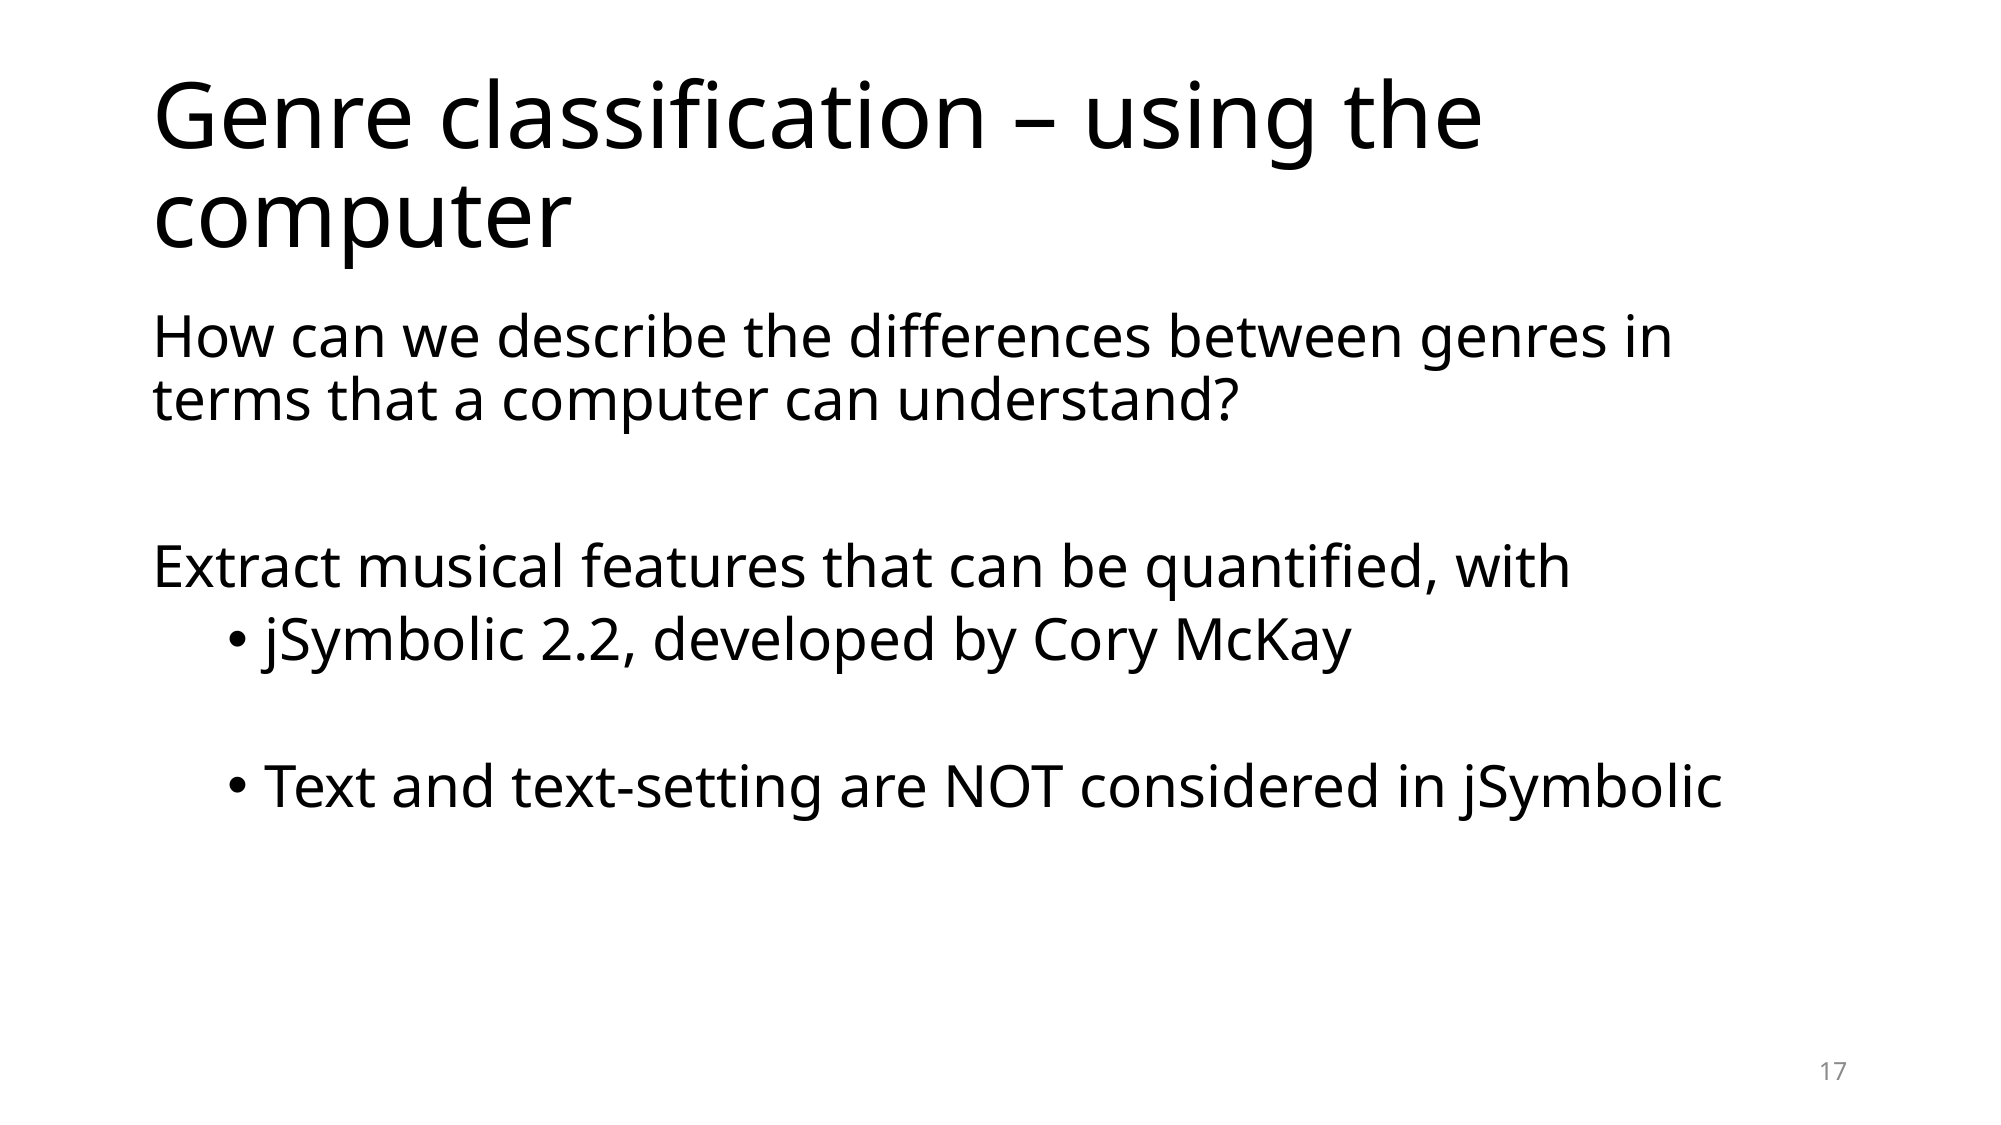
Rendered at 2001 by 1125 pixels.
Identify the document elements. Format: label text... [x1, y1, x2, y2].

title Genre classification – using the computer [137, 59, 1863, 278]
slide_number 17 [1412, 1042, 1863, 1103]
list How can we describe the differences between genres in terms that a computer can understand? Extract musical features that can be quantified, with jSymbolic 2.2, developed by Cory McKay Text and text-setting are NOT considered in jSymbolic [137, 299, 1863, 1014]
